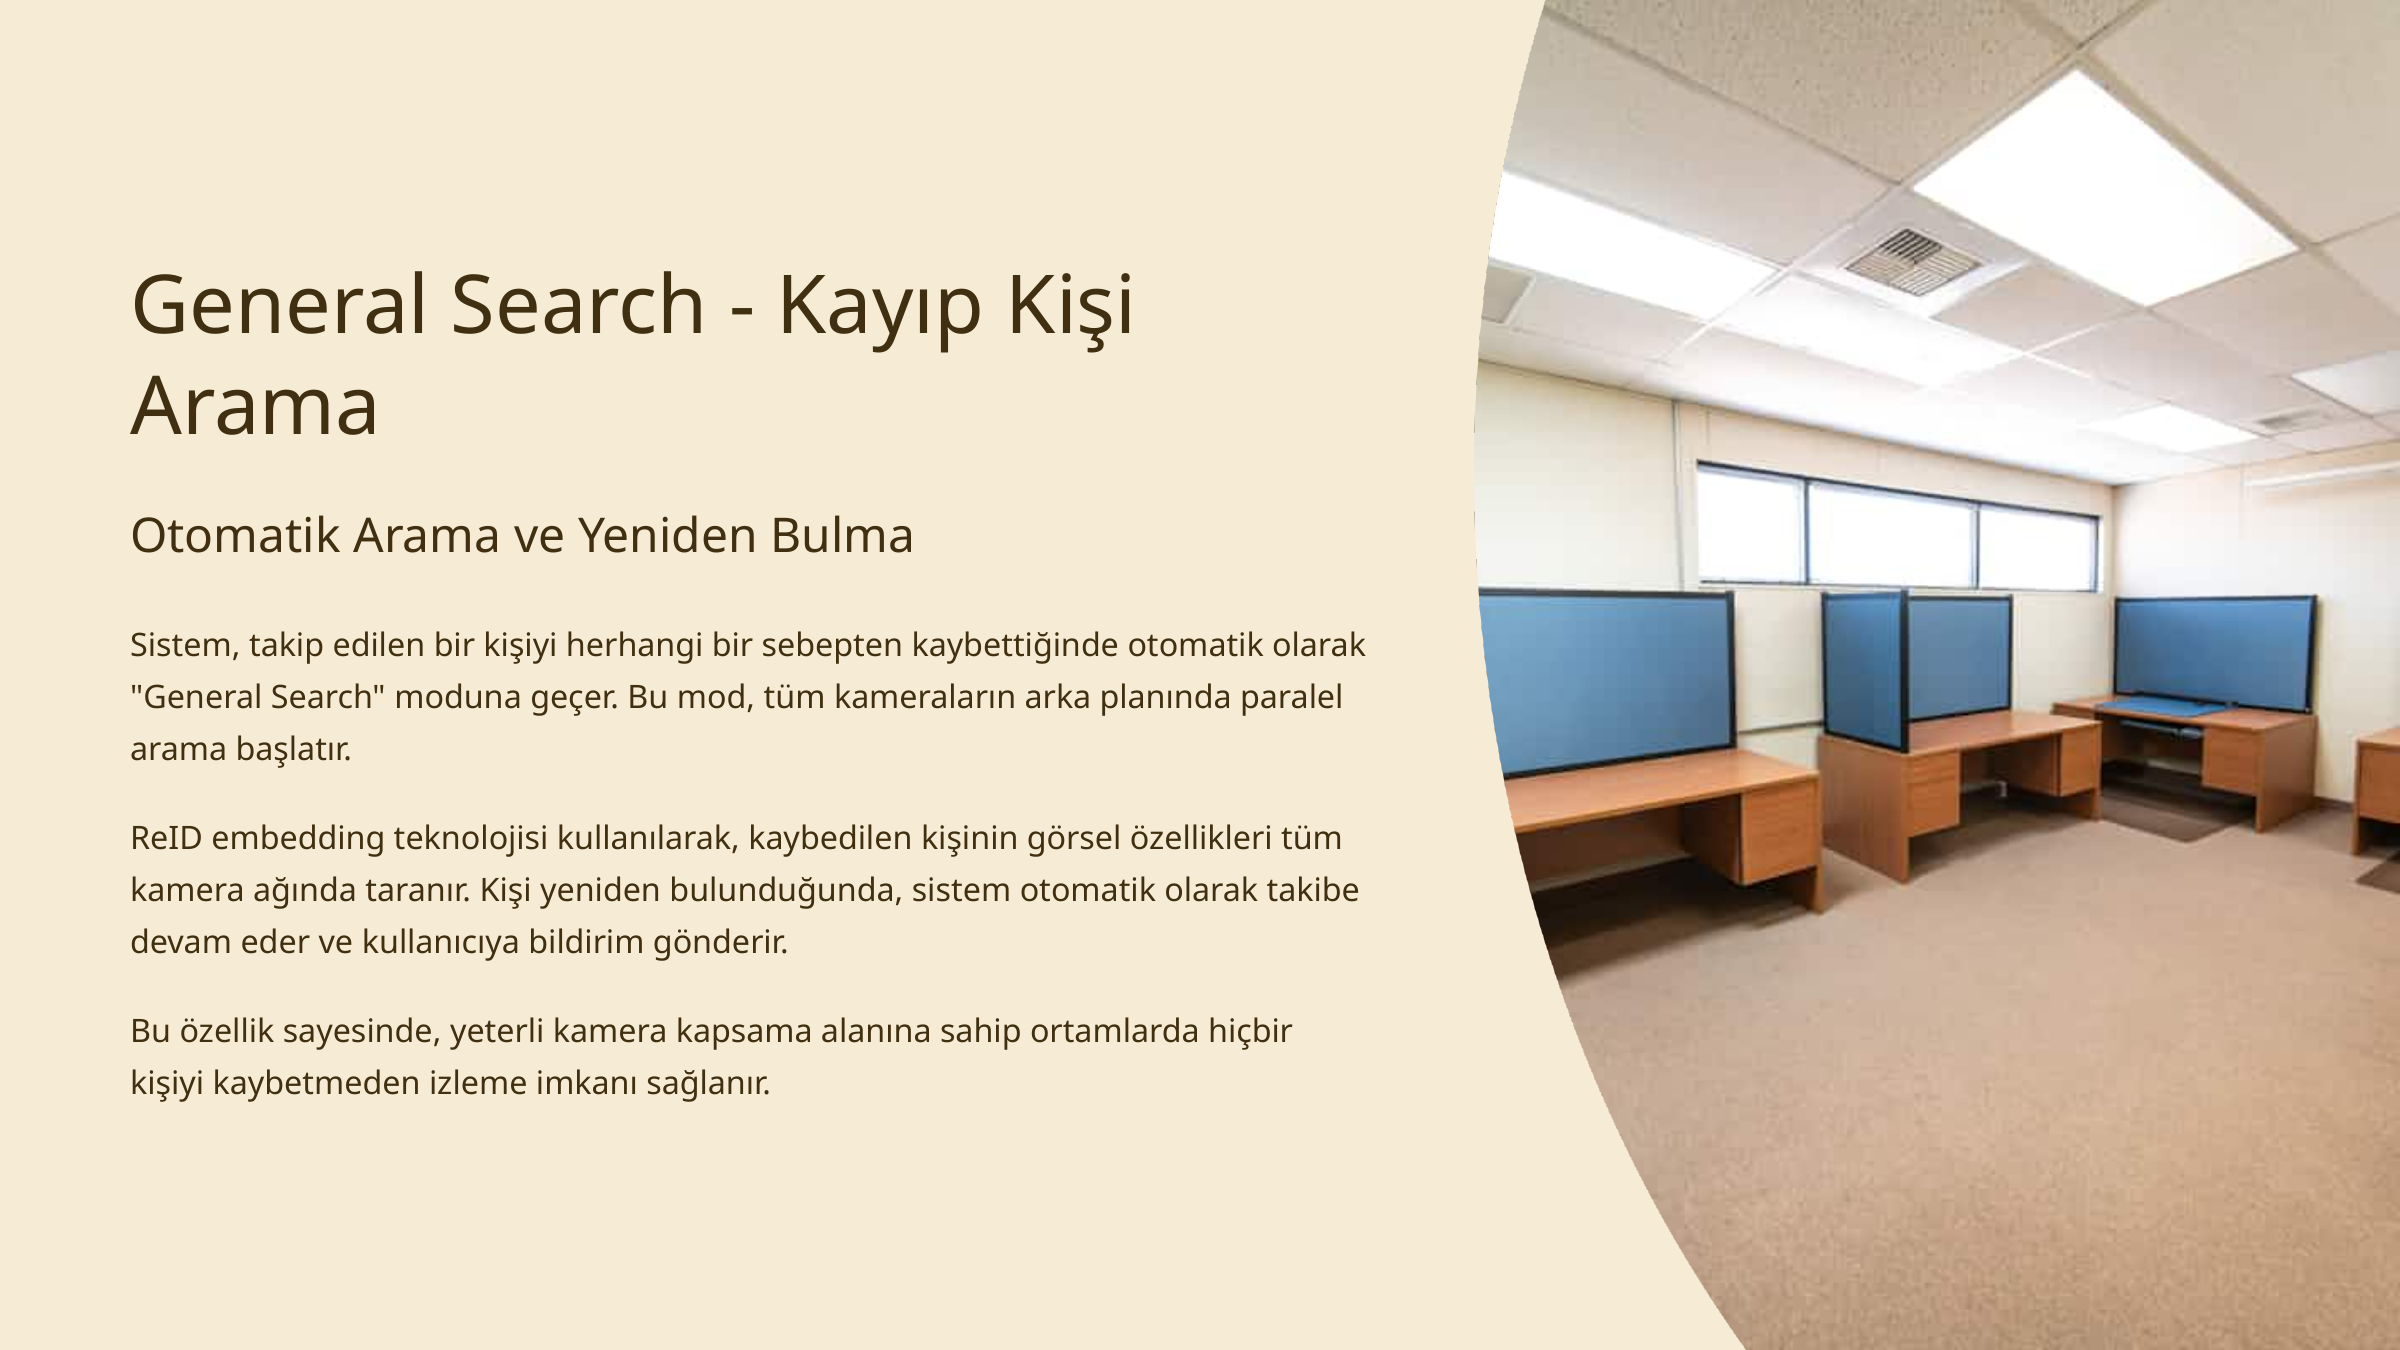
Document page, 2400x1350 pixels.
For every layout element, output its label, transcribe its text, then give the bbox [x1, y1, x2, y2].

picture [1454, 0, 2400, 1350]
text_box Sistem, takip edilen bir kişiyi herhangi bir sebepten kaybettiğinde otomatik olarak "General Search" moduna geçer. Bu mod, tüm kameraların arka planında paralel arama başlatır. [130, 611, 1370, 768]
text_box General Search - Kayıp Kişi Arama [130, 248, 1370, 453]
text_box Bu özellik sayesinde, yeterli kamera kapsama alanına sahip ortamlarda hiçbir kişiyi kaybetmeden izleme imkanı sağlanır. [130, 996, 1370, 1101]
text_box ReID embedding teknolojisi kullanılarak, kaybedilen kişinin görsel özellikleri tüm kamera ağında taranır. Kişi yeniden bulunduğunda, sistem otomatik olarak takibe devam eder ve kullanıcıya bildirim gönderir. [130, 803, 1370, 961]
text_box Otomatik Arama ve Yeniden Bulma [130, 501, 938, 563]
